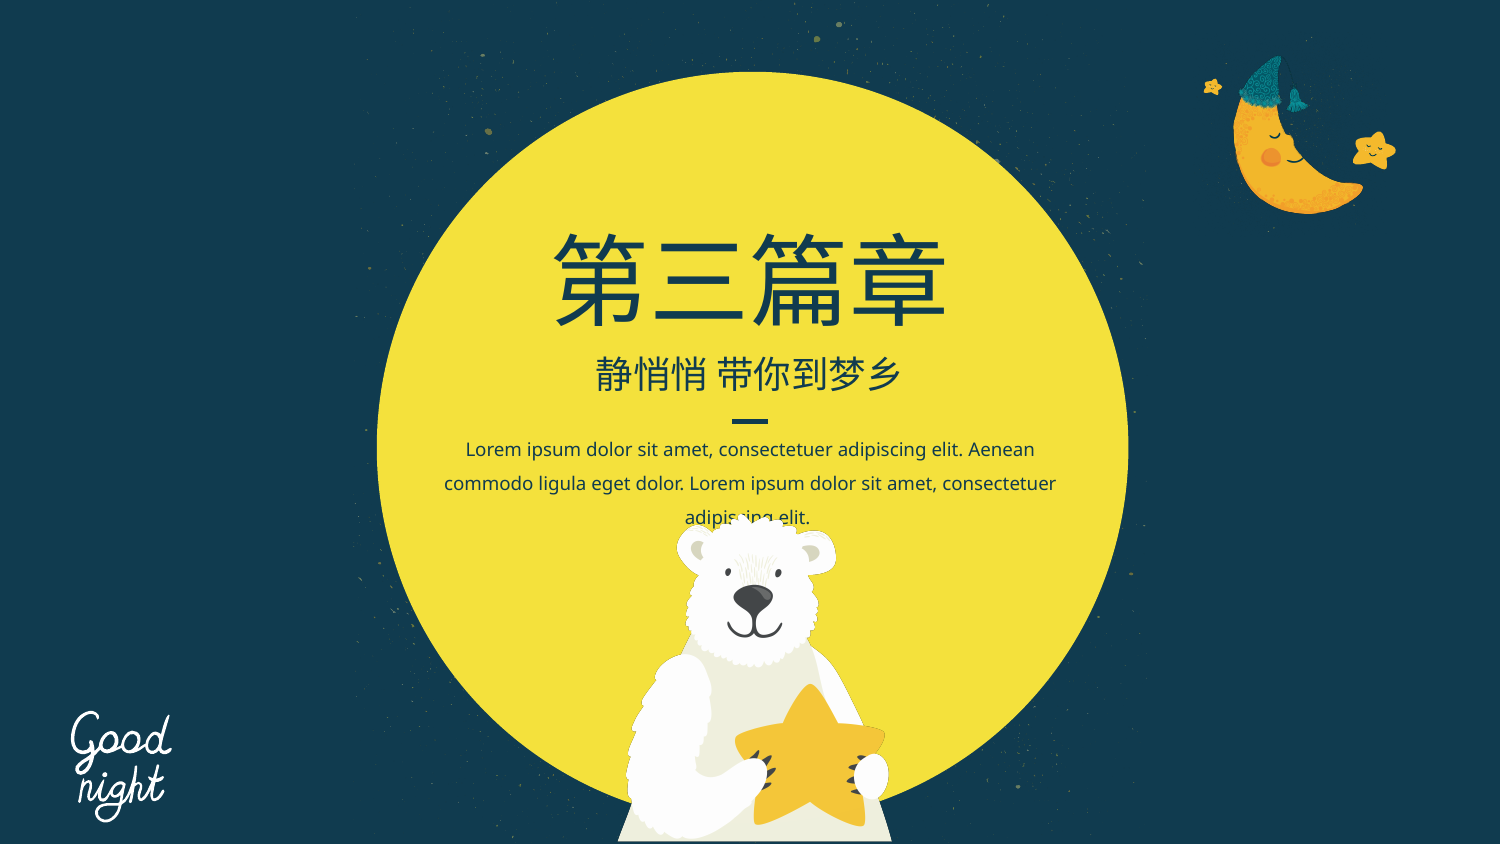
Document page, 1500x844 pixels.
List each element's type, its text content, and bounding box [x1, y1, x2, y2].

text_box Lorem ipsum dolor sit amet, consectetuer adipiscing elit. Aenean commodo ligula eget dolor. Lorem ipsum dolor sit amet, consectetuer adipiscing elit. [403, 419, 1097, 536]
picture [328, 0, 1172, 844]
picture [1187, 31, 1396, 238]
text_box 第三篇章 [535, 211, 965, 347]
text_box 静悄悄 带你到梦乡 [580, 343, 920, 404]
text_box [70, 709, 172, 824]
text_box [375, 70, 1130, 786]
